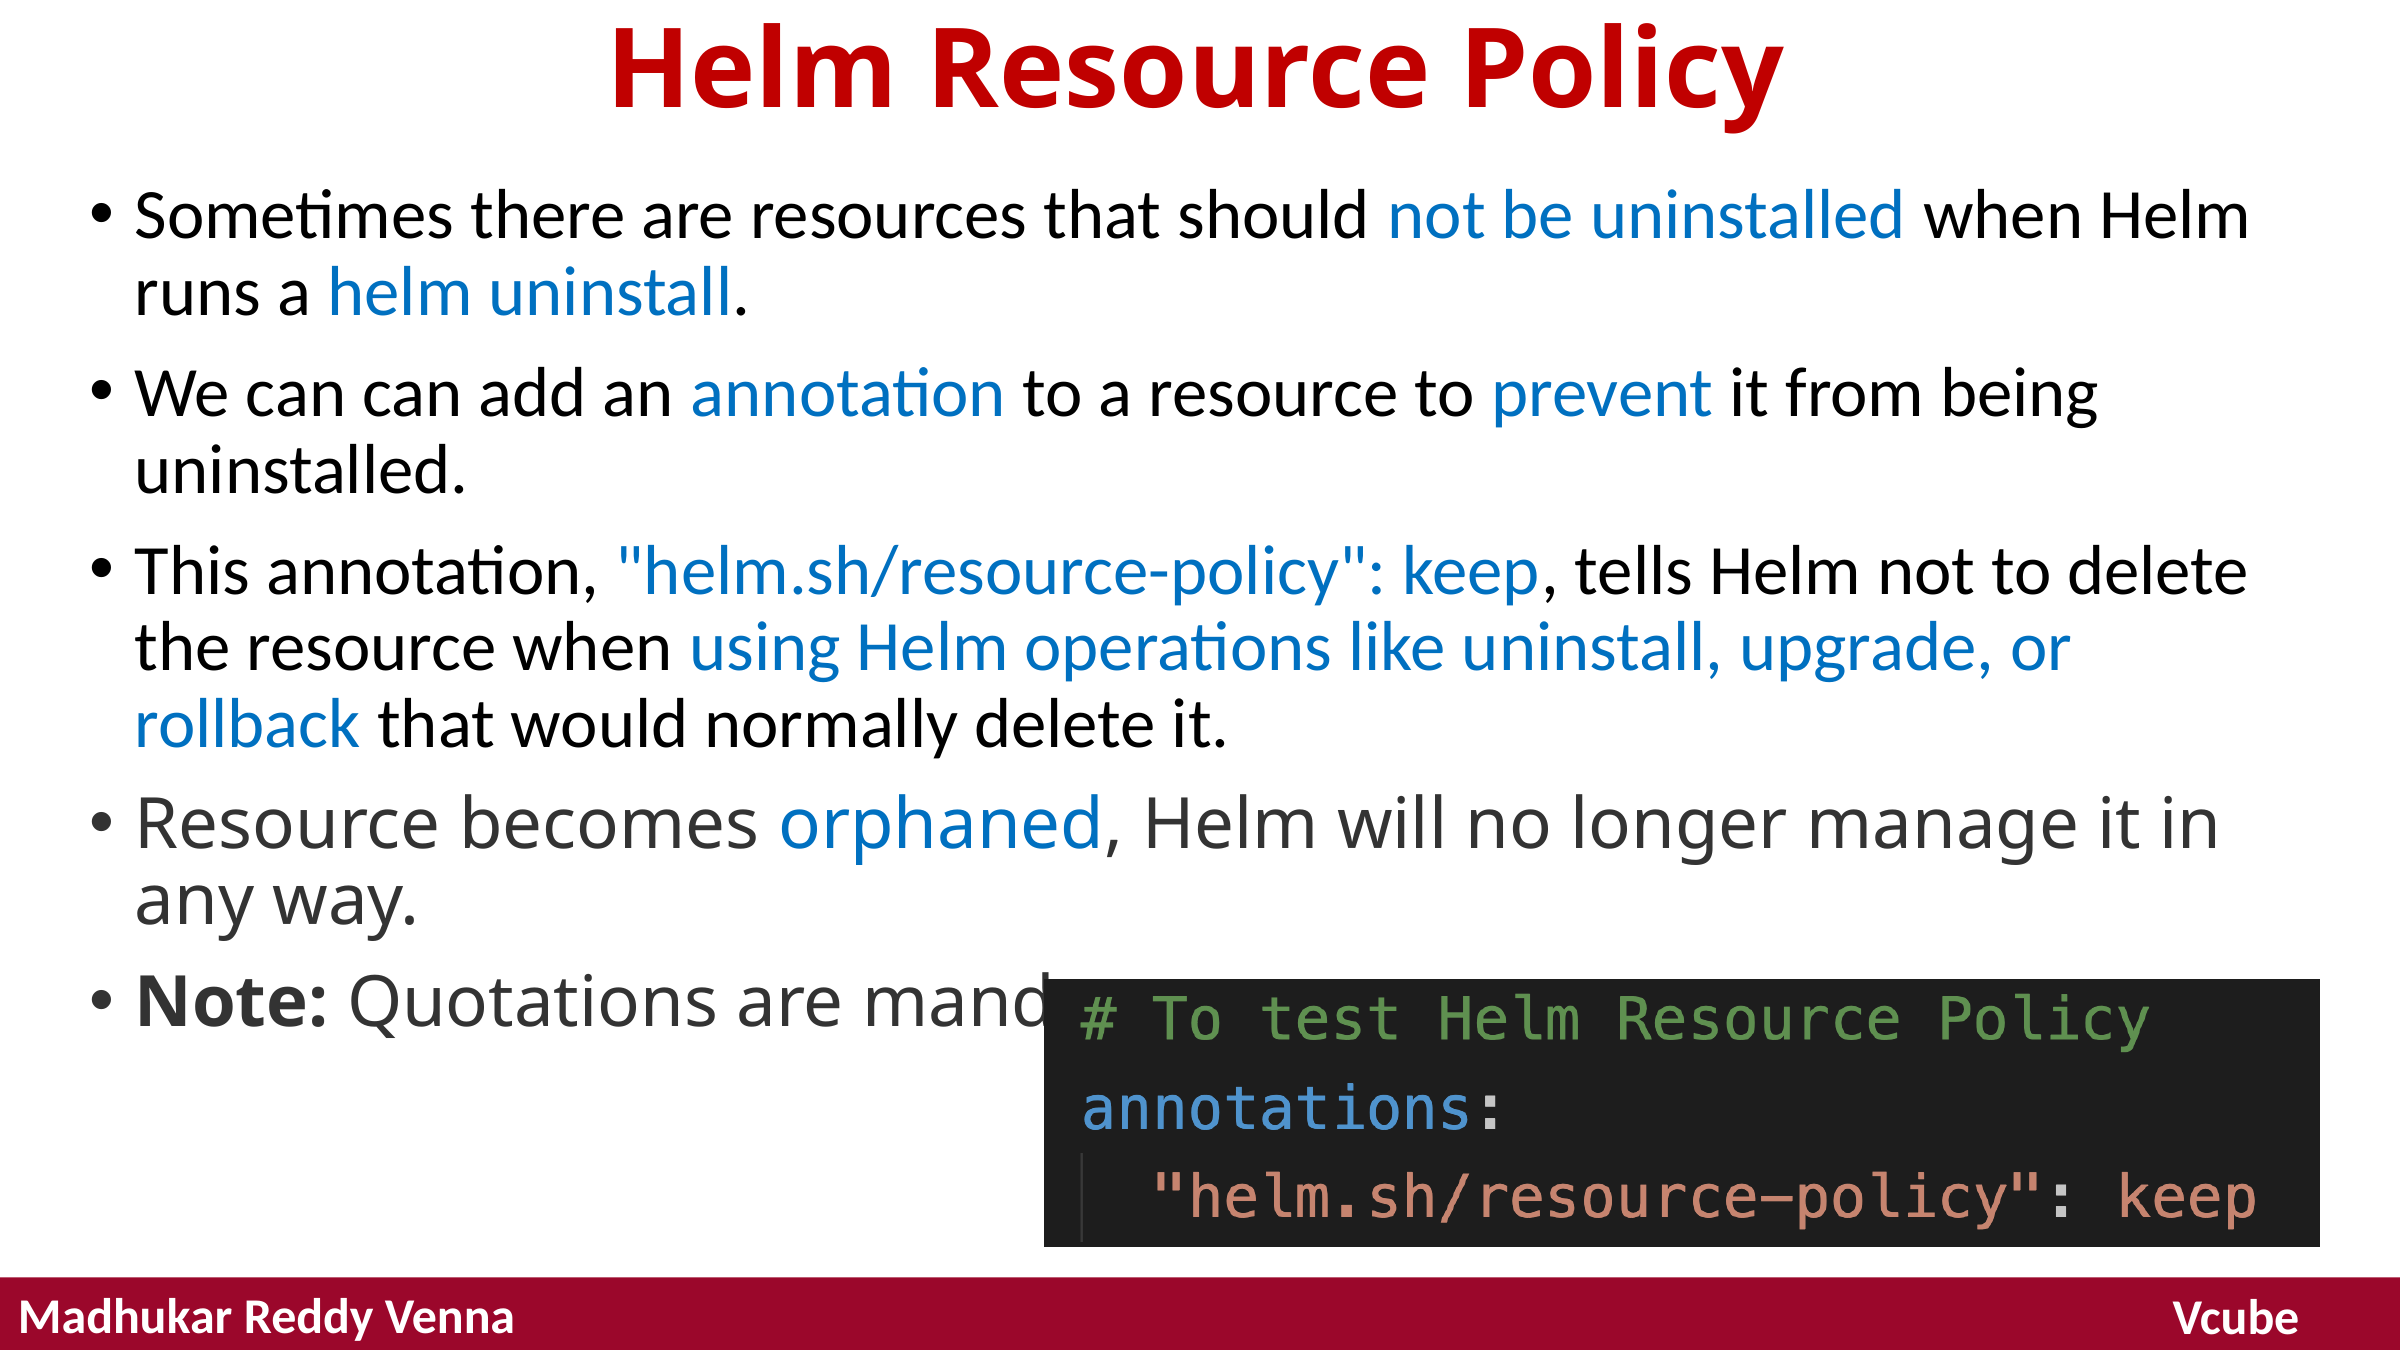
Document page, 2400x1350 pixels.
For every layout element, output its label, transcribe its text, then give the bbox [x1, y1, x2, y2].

title Helm Resource Policy [160, 0, 2231, 169]
list Sometimes there are resources that should not be uninstalled when Helm runs a helm uninstall. We can can add an annotation to a resource to prevent it from being uninstalled. This annotation, "helm.sh/resource-policy": keep, tells Helm not to delete the resource when using Helm operations like uninstall, upgrade, or rollback that would normally delete it. Resource becomes orphaned, Helm will no longer manage it in any way. Note: Quotations are mandatory [71, 169, 2320, 1215]
picture [1043, 978, 2320, 1247]
footer Madhukar Reddy Venna [0, 1278, 543, 1350]
